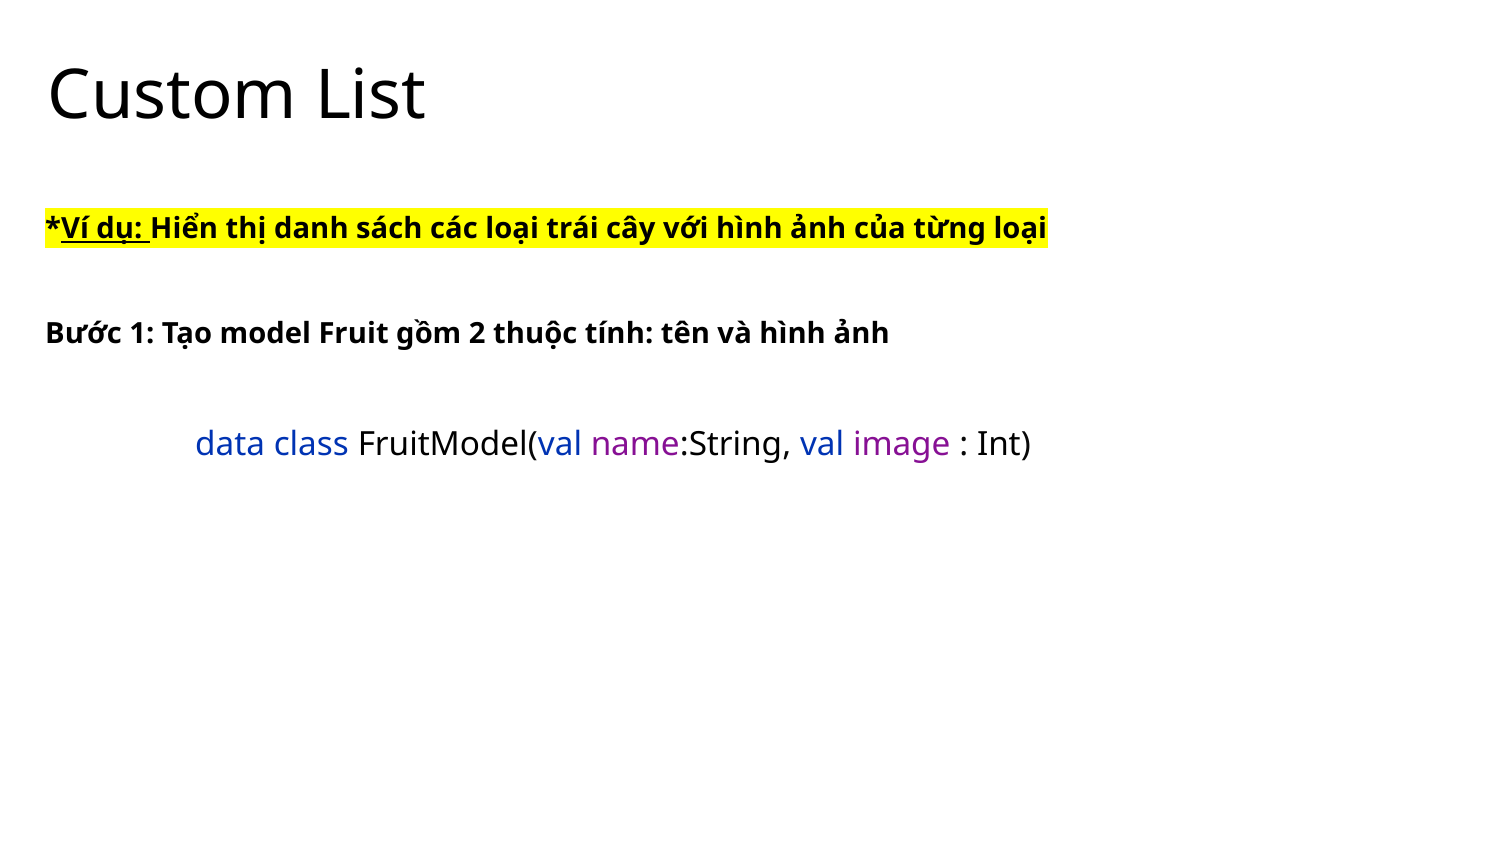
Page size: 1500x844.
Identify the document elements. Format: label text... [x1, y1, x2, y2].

text_box *Ví dụ: Hiển thị danh sách các loại trái cây với hình ảnh của từng loại Bước 1: Tạo model Fruit gồm 2 thuộc tính: tên và hình ảnh data class FruitModel(val name:String, val image : Int) [30, 184, 1470, 470]
title Custom List [48, 48, 1443, 123]
text_box [725, 396, 775, 447]
